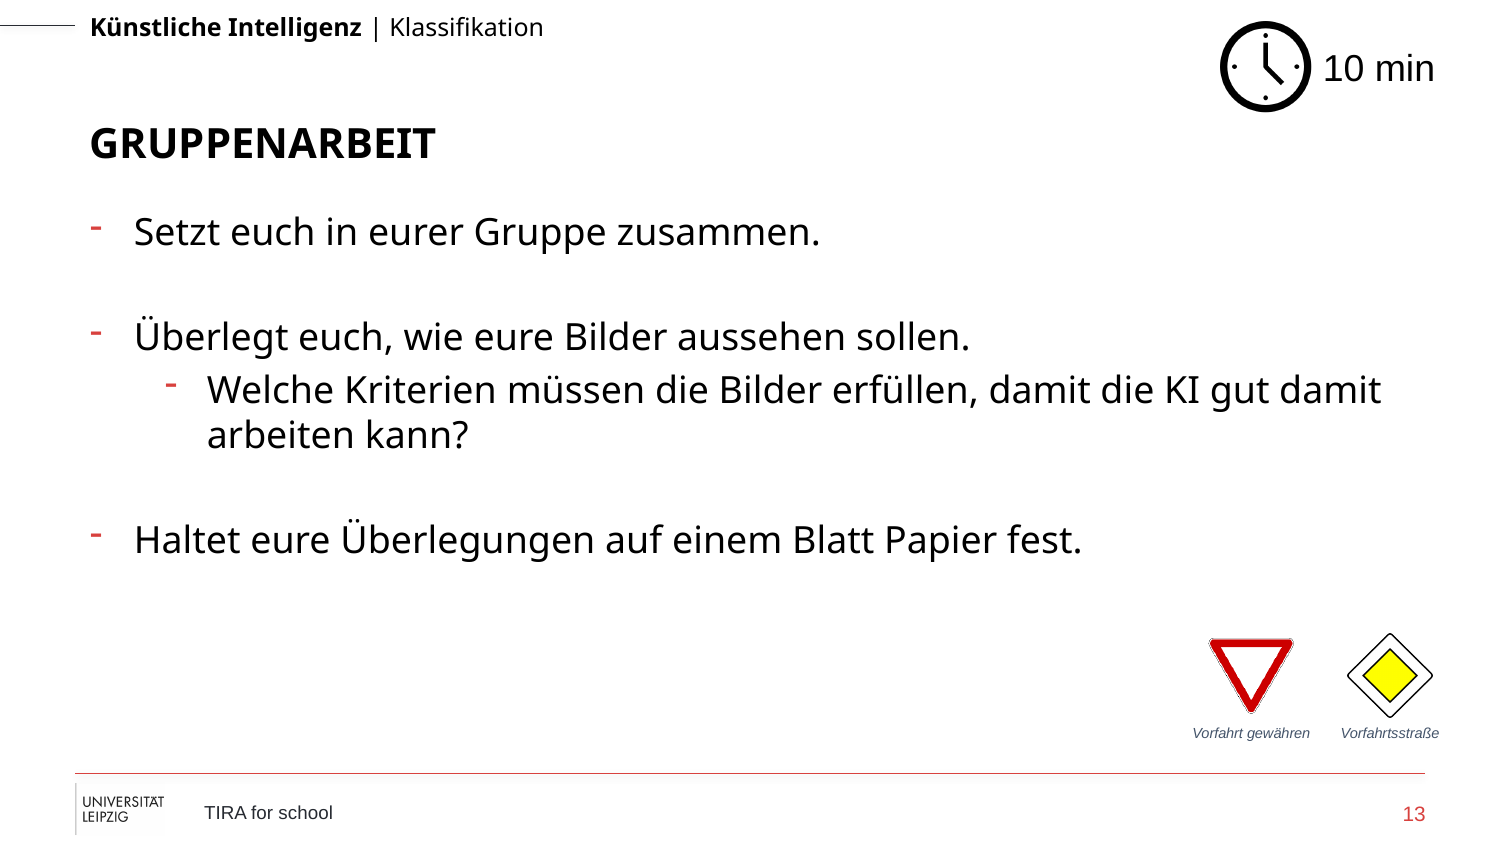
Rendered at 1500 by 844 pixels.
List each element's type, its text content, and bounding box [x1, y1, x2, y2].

title Gruppenarbeit [75, 50, 1426, 175]
picture [1208, 9, 1323, 124]
text_box 10 min [1327, 44, 1436, 90]
list Setzt euch in eurer Gruppe zusammen. Überlegt euch, wie eure Bilder aussehen sollen. Welche Kriterien müssen die Bilder erfüllen, damit die KI gut damit arbeiten kann? Haltet eure Überlegungen auf einem Blatt Papier fest. [75, 200, 1426, 756]
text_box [1184, 632, 1318, 742]
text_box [1336, 632, 1444, 745]
slide_number 13 [1303, 800, 1426, 834]
picture [75, 782, 165, 836]
